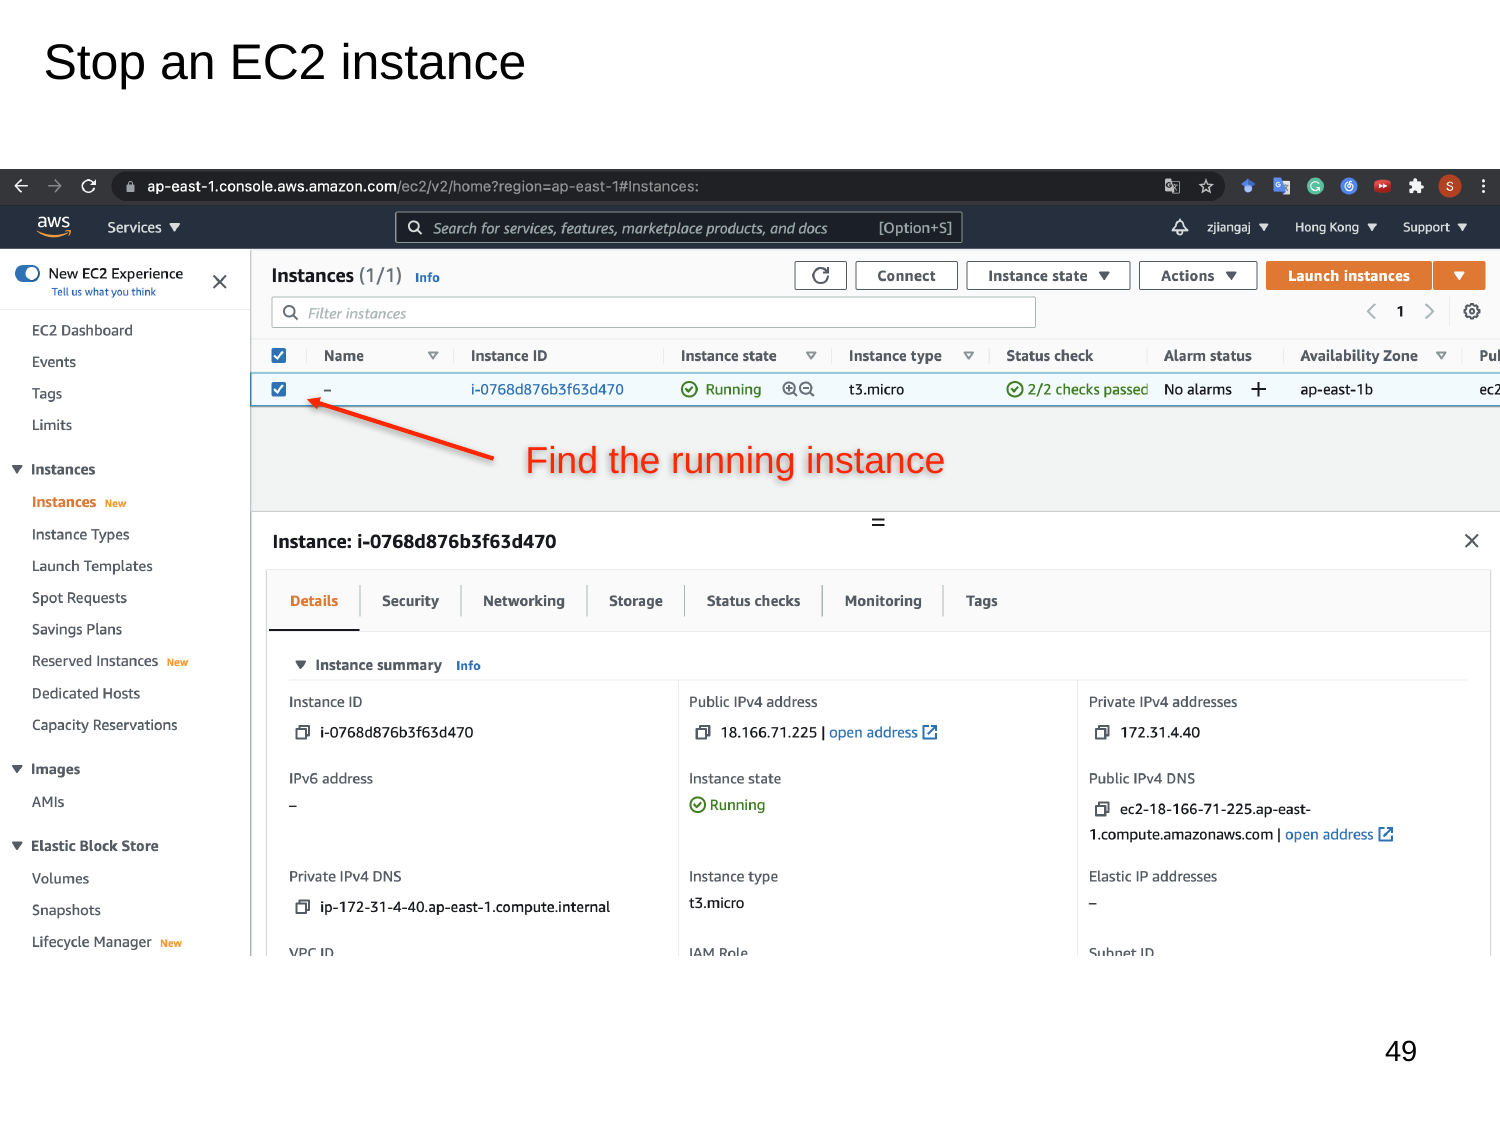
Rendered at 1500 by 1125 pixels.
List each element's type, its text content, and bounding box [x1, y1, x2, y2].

picture [0, 169, 1500, 956]
slide_number 49 [1074, 1023, 1426, 1073]
text_box Stop an EC2 instance [28, 21, 542, 97]
